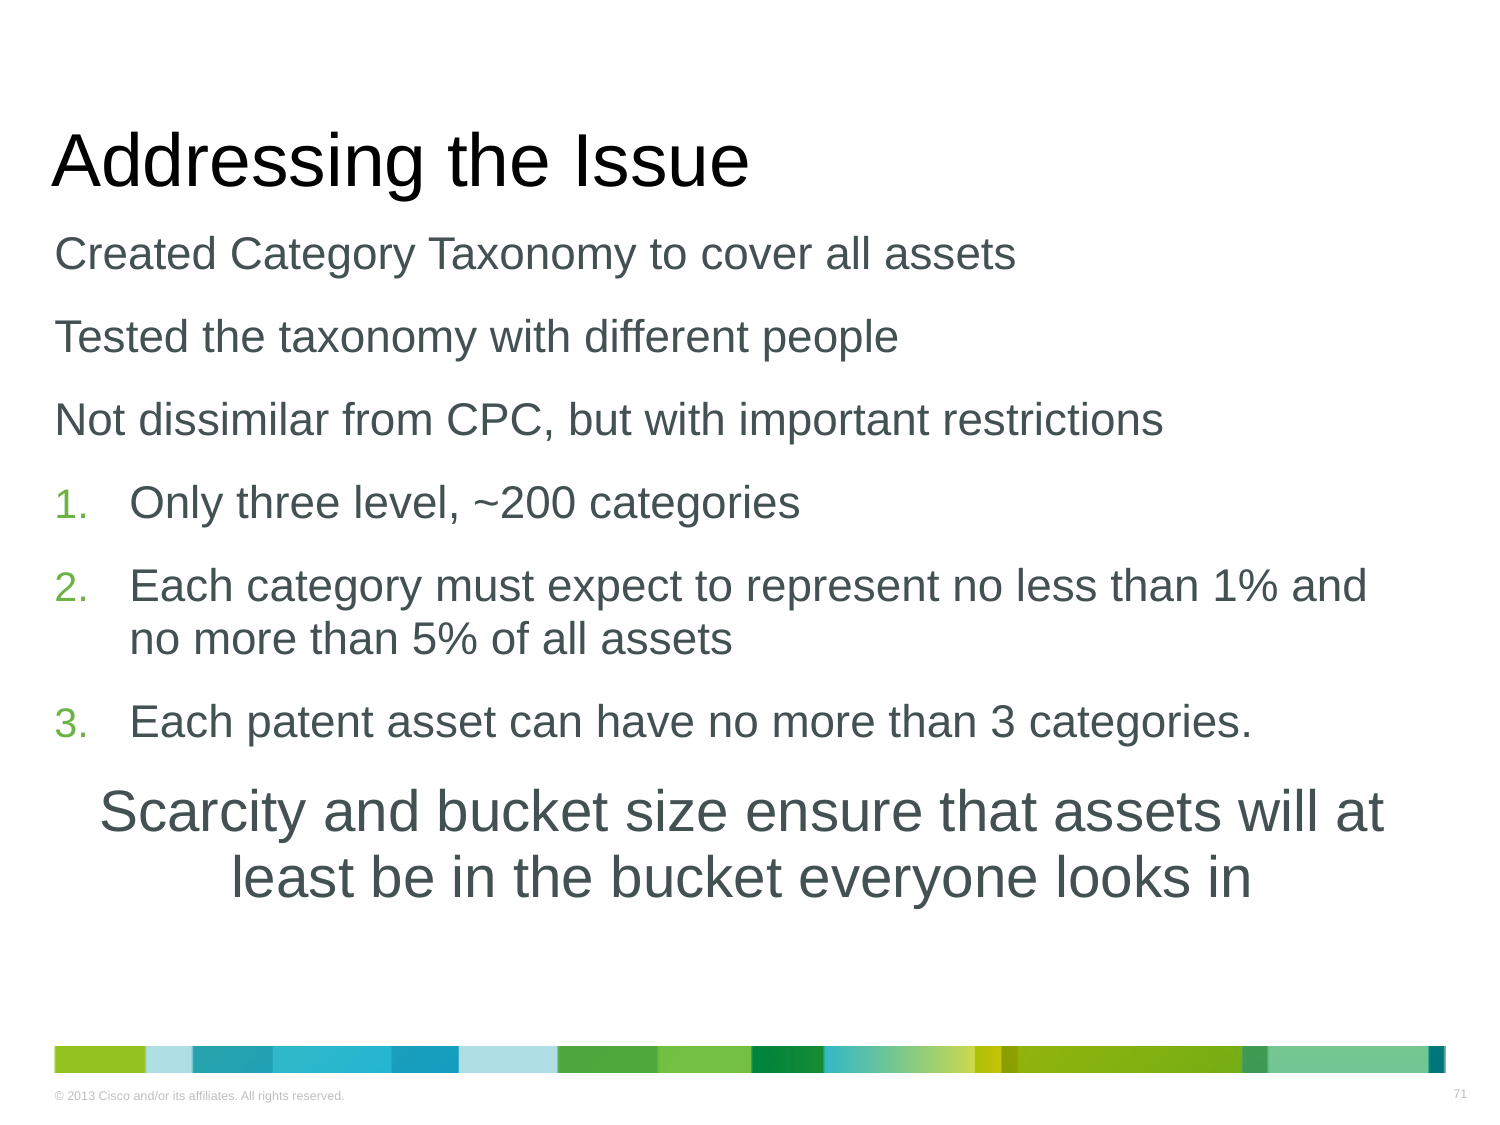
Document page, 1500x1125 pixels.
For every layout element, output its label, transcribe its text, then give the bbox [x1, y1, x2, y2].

picture [54, 1046, 1446, 1073]
title Addressing the Issue [37, 70, 1447, 209]
list Created Category Taxonomy to cover all assets Tested the taxonomy with different people Not dissimilar from CPC, but with important restrictions Only three level, ~200 categories Each category must expect to represent no less than 1% and no more than 5% of all assets Each patent asset can have no more than 3 categories. Scarcity and bucket size ensure that assets will at least be in the bucket everyone looks in [39, 220, 1447, 1035]
